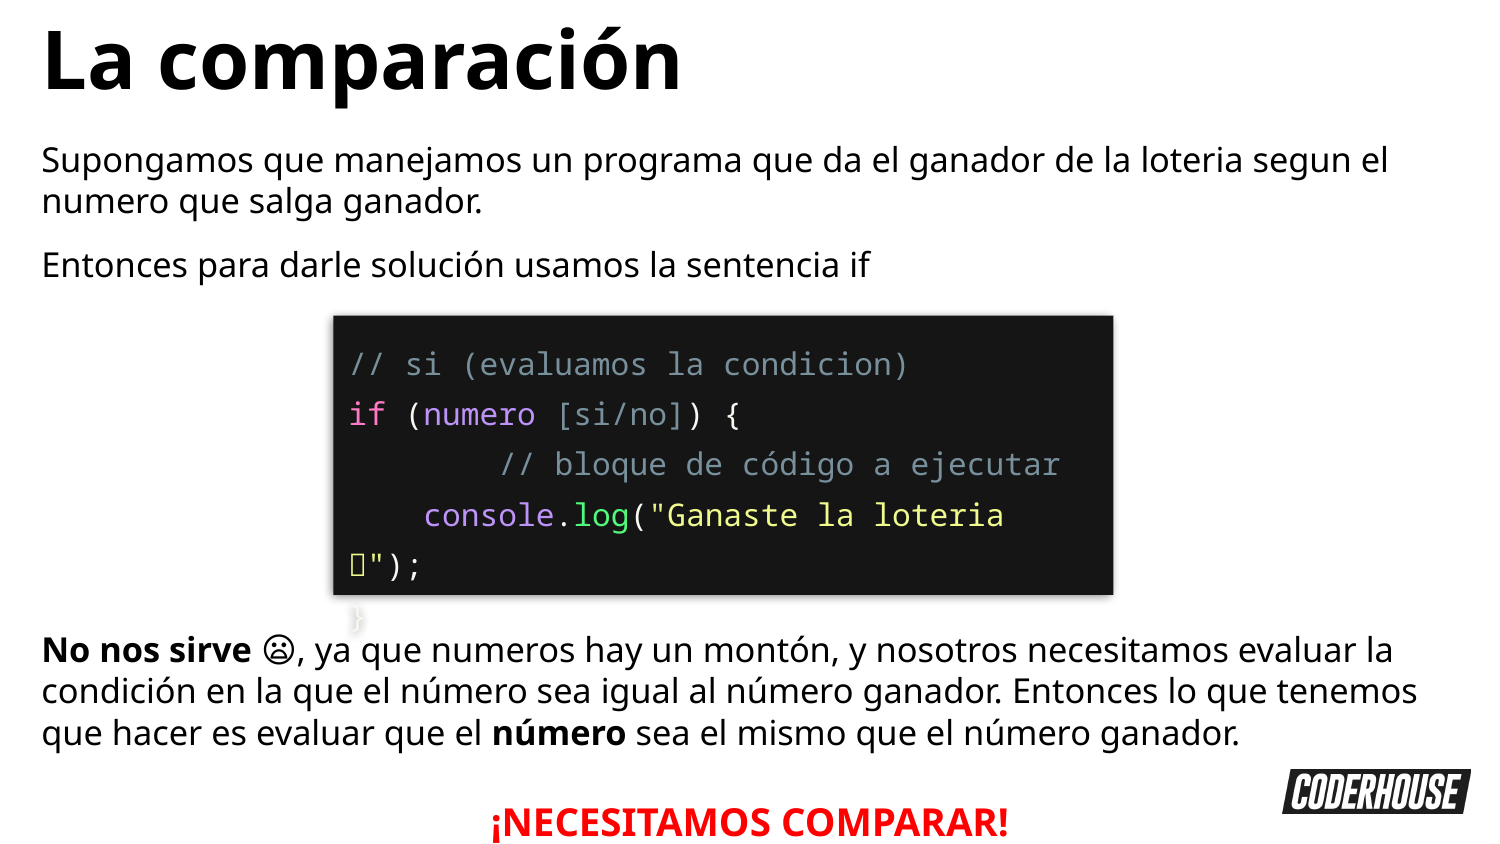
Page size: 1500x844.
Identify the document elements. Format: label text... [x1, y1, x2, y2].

text_box // si (evaluamos la condicion) if (numero [si/no]) { // bloque de código a ejecutar console.log("Ganaste la loteria 🤑"); } [333, 315, 1114, 595]
text_box La comparación [26, 4, 753, 122]
text_box Supongamos que manejamos un programa que da el ganador de la loteria segun el numero que salga ganador. Entonces para darle solución usamos la sentencia if No nos sirve 😦, ya que numeros hay un montón, y nosotros necesitamos evaluar la condición en la que el número sea igual al número ganador. Entonces lo que tenemos que hacer es evaluar que el número sea el mismo que el número ganador. ¡NECESITAMOS COMPARAR! [26, 123, 1474, 844]
